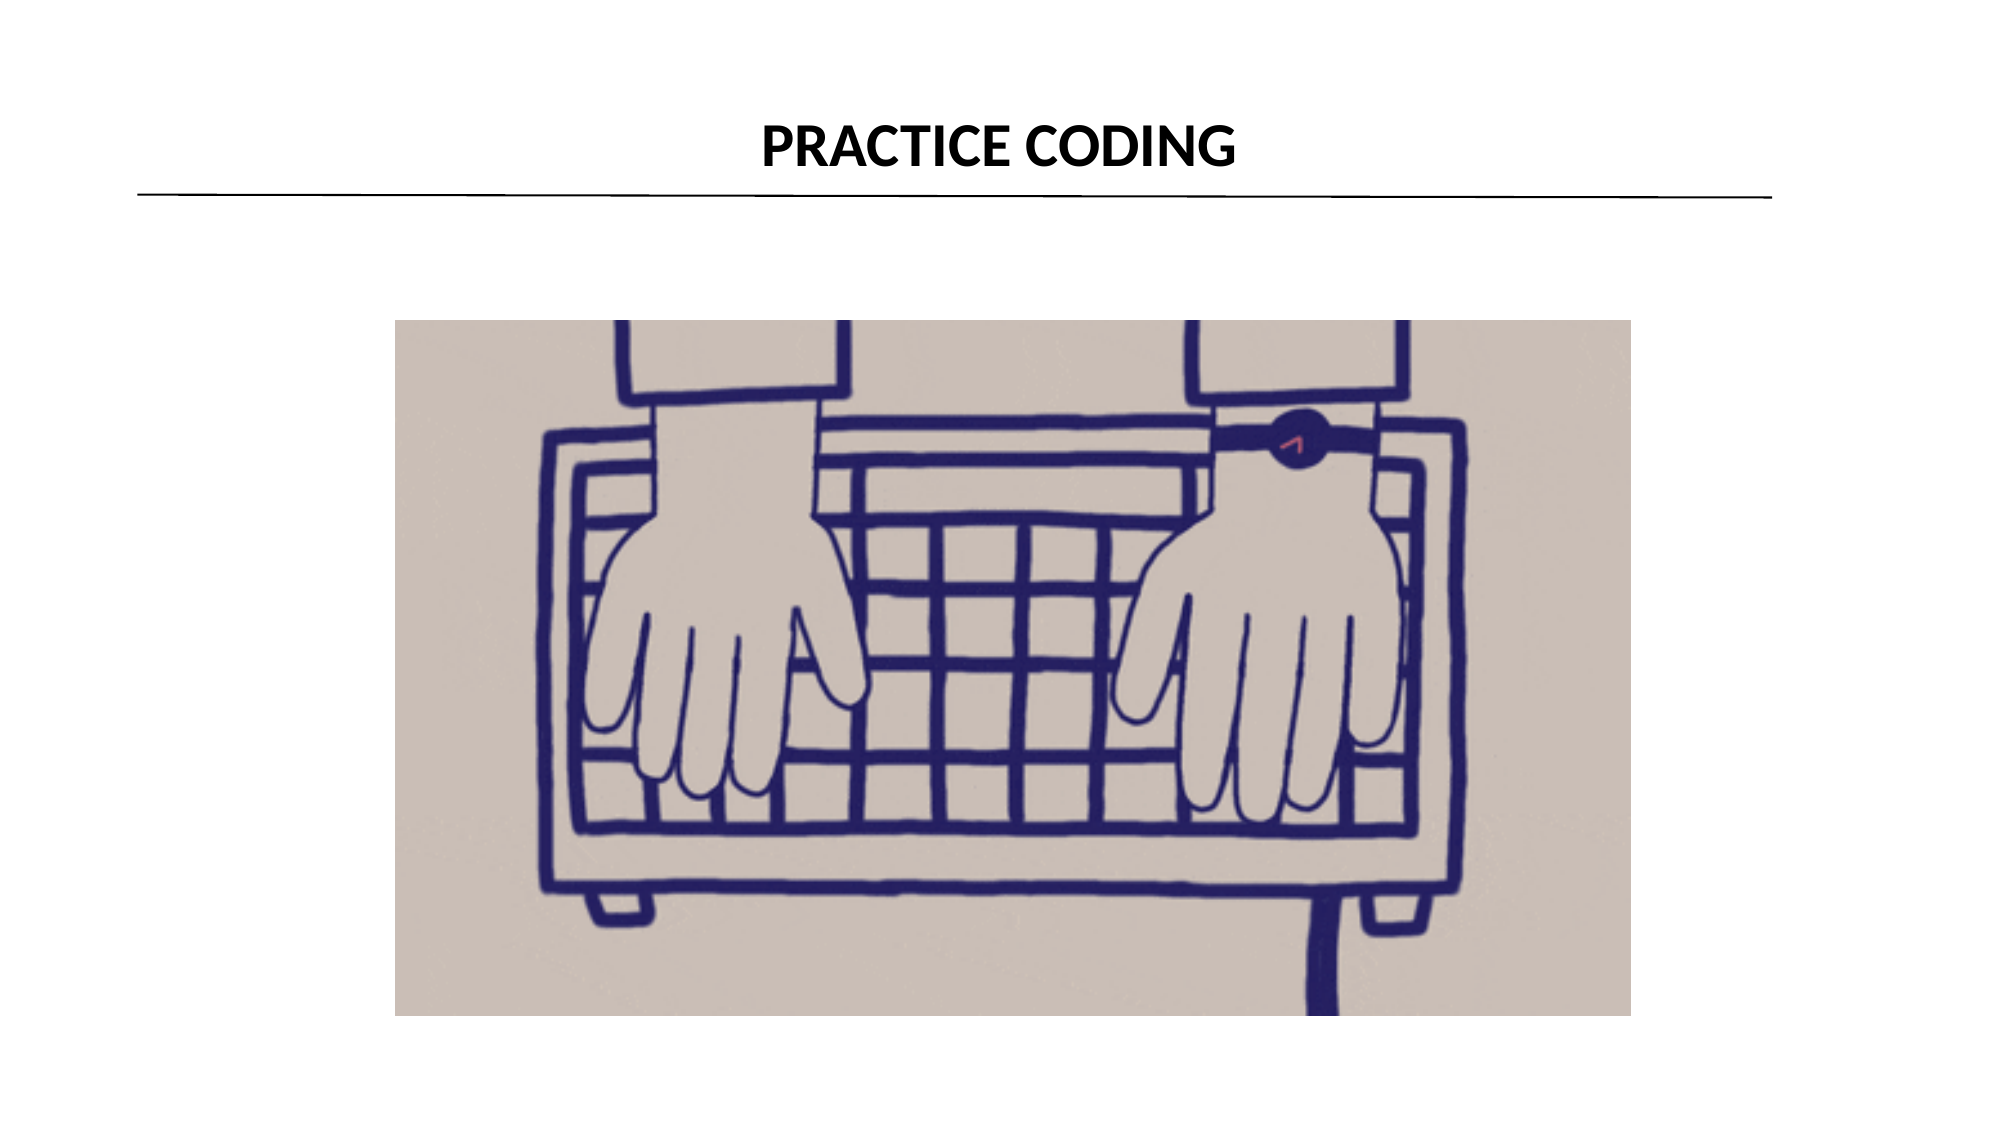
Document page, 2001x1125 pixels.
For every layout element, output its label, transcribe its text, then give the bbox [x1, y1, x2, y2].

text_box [137, 194, 1773, 198]
picture [395, 320, 1631, 1016]
text_box PRACTICE CODING [137, 94, 1863, 198]
